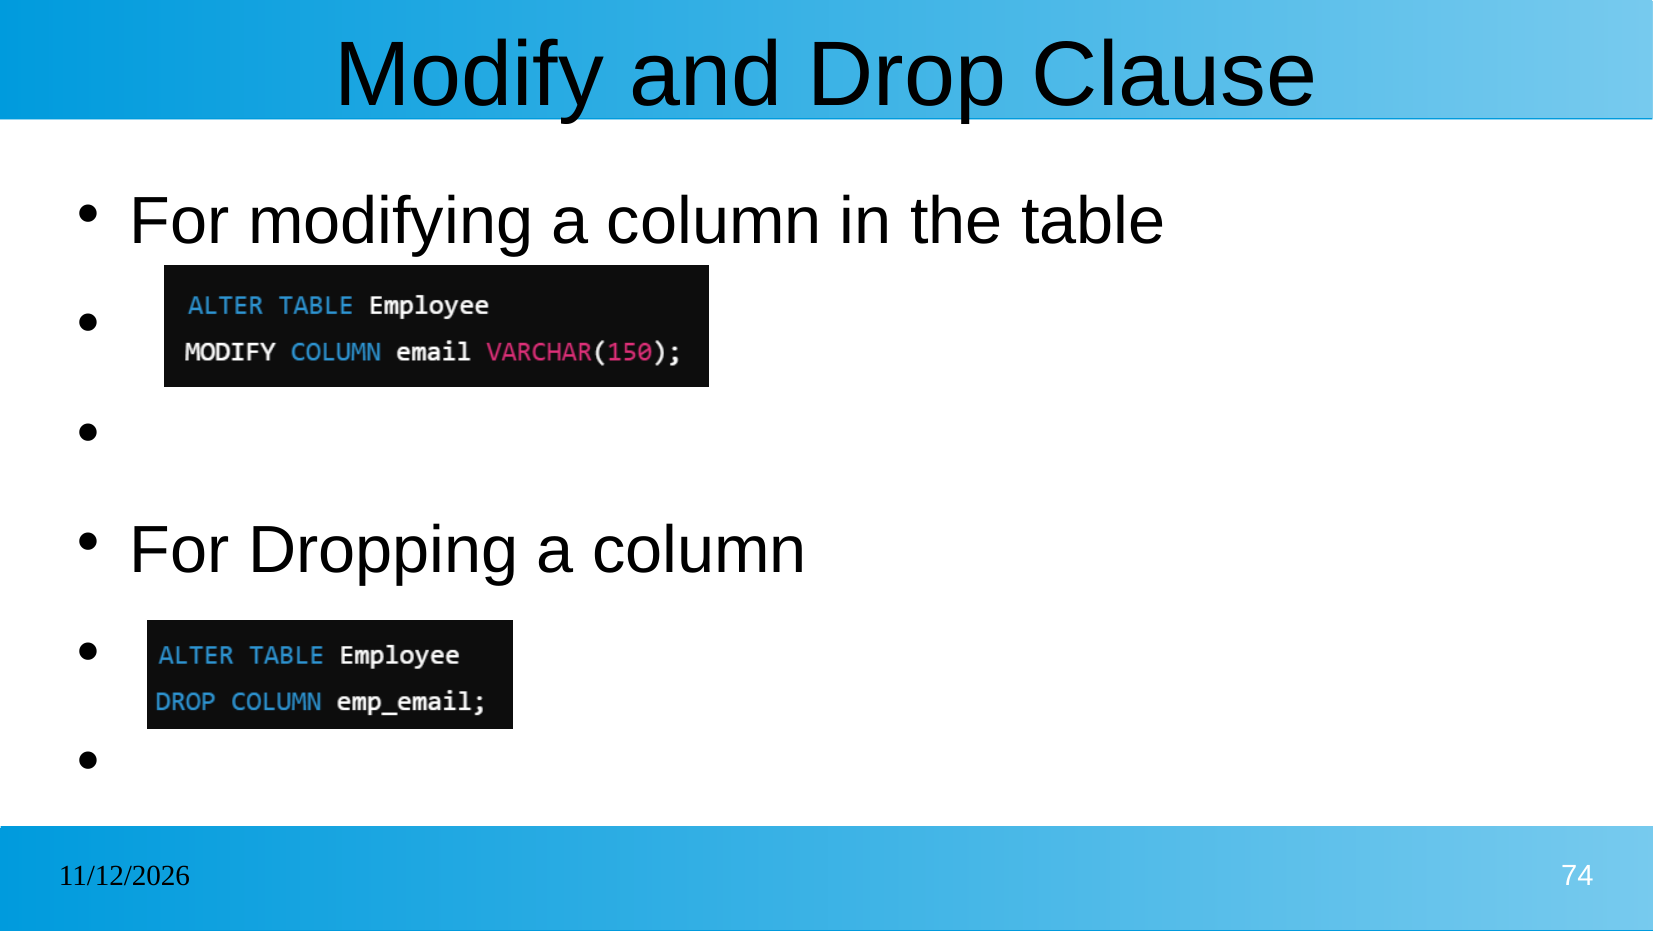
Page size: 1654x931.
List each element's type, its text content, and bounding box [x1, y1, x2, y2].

picture [164, 265, 709, 387]
list For modifying a column in the table For Dropping a column [59, 177, 1594, 767]
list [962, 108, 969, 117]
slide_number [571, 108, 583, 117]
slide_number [59, 856, 443, 915]
title Modify and Drop Clause [59, 29, 1594, 108]
slide_number 74 [1210, 856, 1594, 915]
picture [147, 619, 513, 729]
